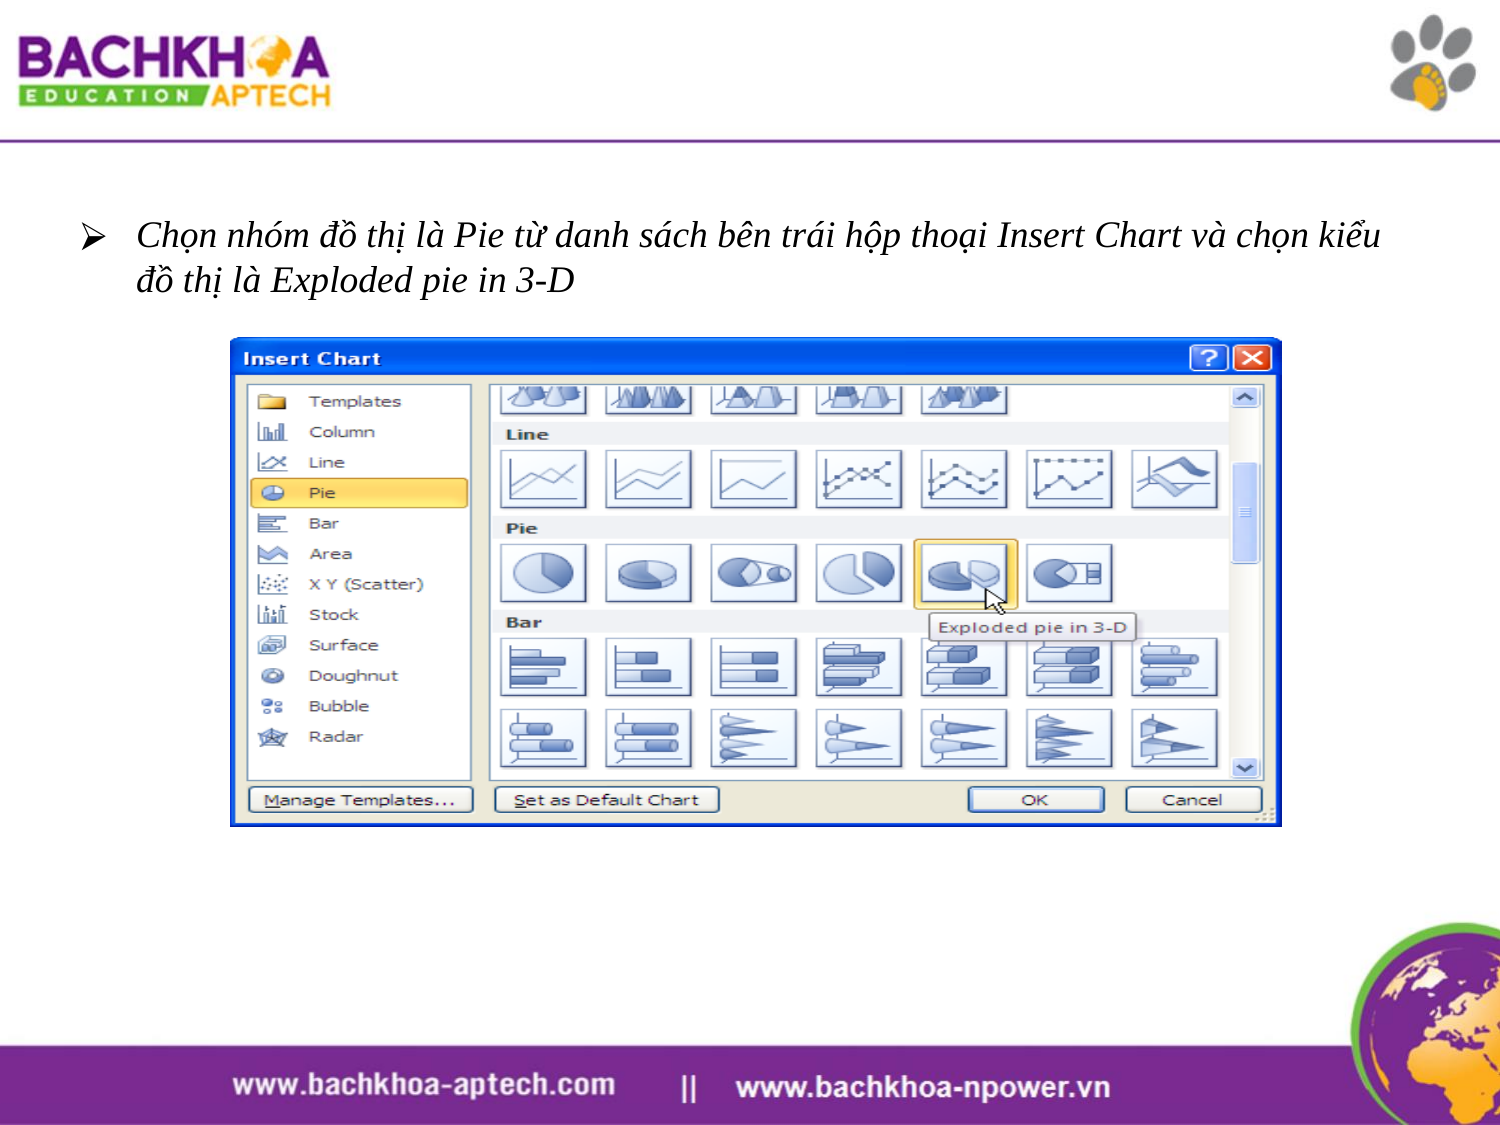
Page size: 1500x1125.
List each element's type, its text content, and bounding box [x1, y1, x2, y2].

picture [0, 0, 1500, 1125]
list Chọn nhóm đồ thị là Pie từ danh sách bên trái hộp thoại Insert Chart và chọn kiểu đồ thị là Exploded pie in 3-D [64, 202, 1415, 945]
